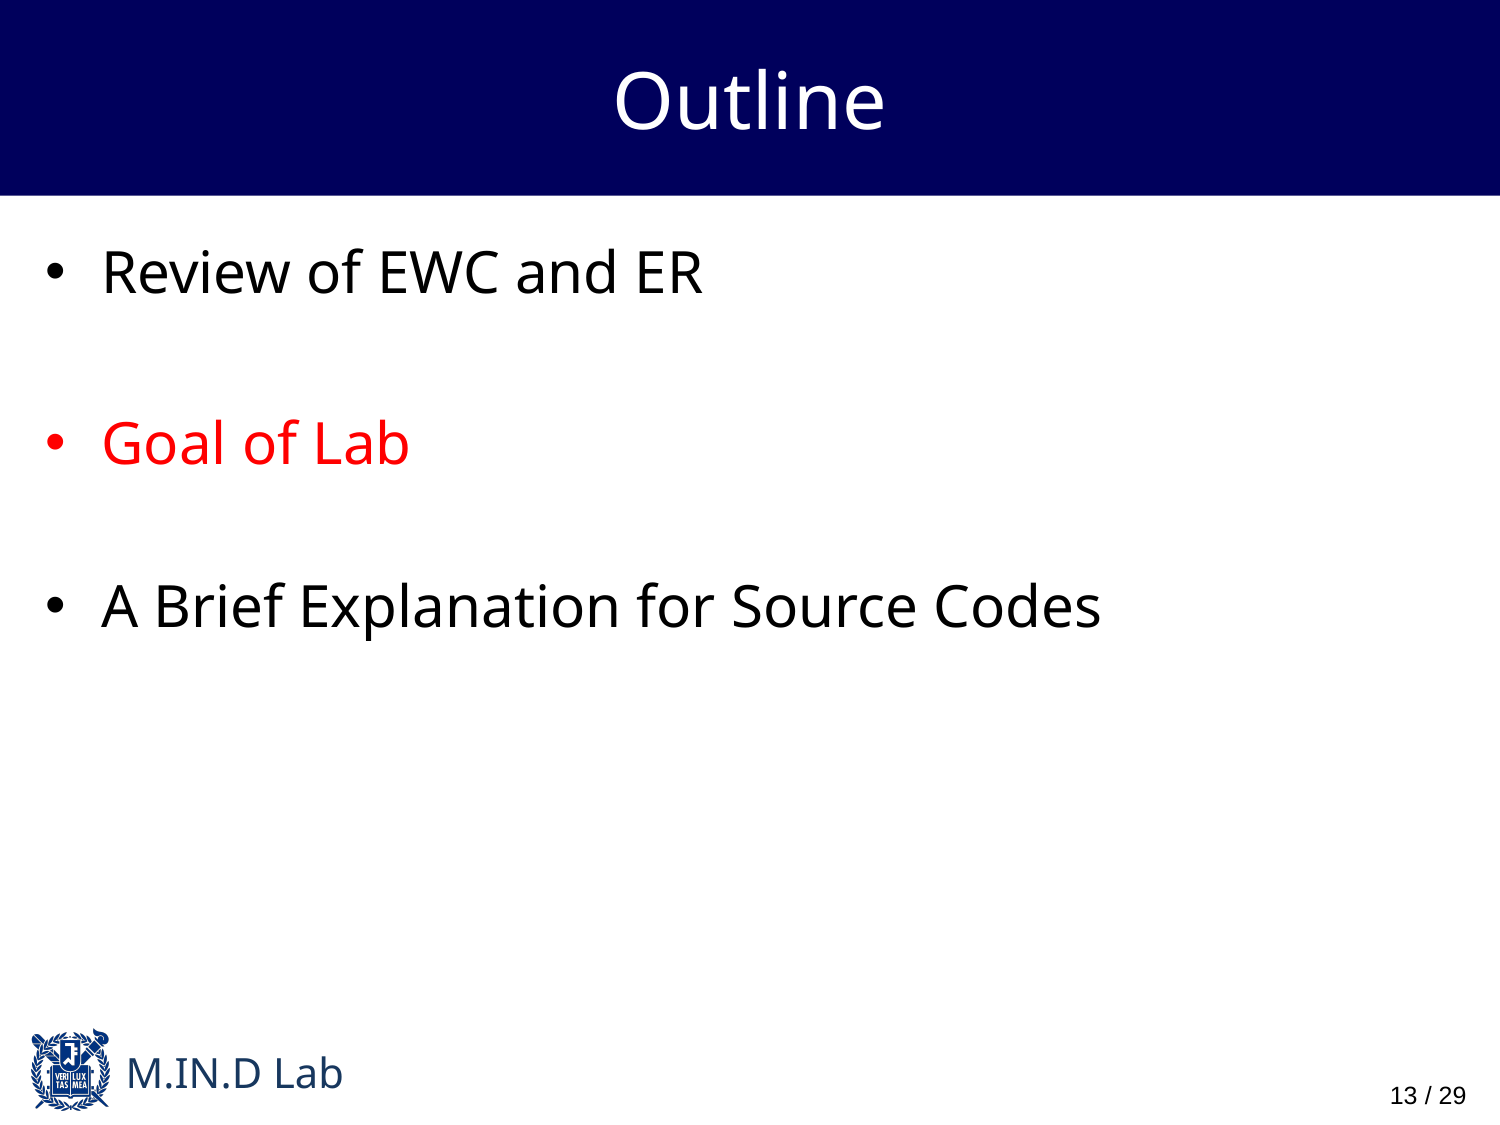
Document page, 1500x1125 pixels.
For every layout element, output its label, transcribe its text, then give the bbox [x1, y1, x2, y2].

title Outline [0, 0, 1500, 196]
slide_number 13 / 29 [1144, 1064, 1482, 1125]
picture [30, 1027, 111, 1112]
list Review of EWC and ER Goal of Lab A Brief Explanation for Source Codes [30, 227, 1459, 1005]
